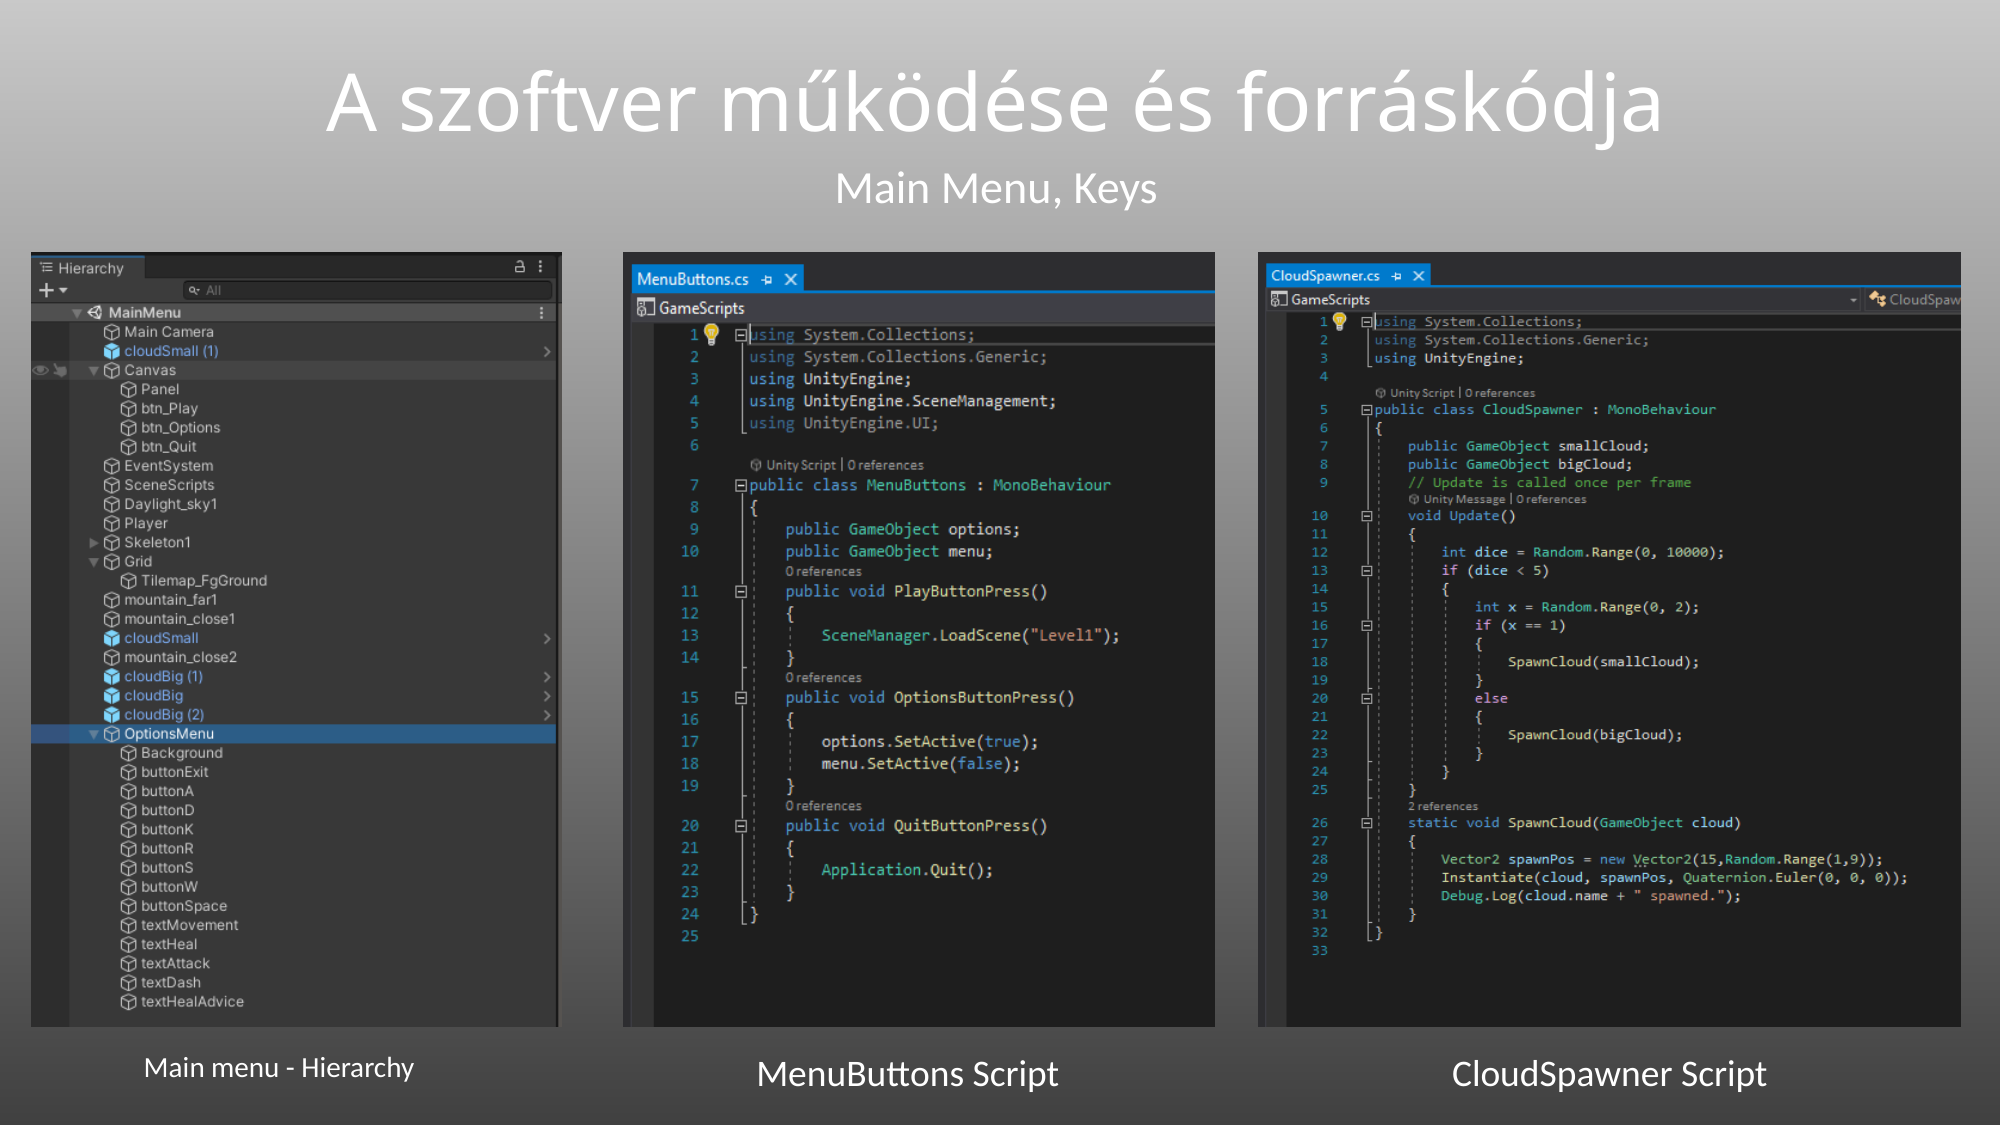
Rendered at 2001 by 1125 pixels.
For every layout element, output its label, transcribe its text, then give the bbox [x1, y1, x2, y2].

picture [1258, 252, 1961, 1027]
picture [31, 252, 562, 1027]
title A szoftver működése és forráskódja [246, 0, 1747, 157]
text_box CloudSpawner Script [1415, 1041, 1805, 1101]
picture [623, 252, 1215, 1027]
subtitle Main Menu, Keys [421, 156, 1571, 221]
text_box MenuButtons Script [713, 1041, 1103, 1101]
text_box Main menu - Hierarchy [111, 1041, 447, 1091]
